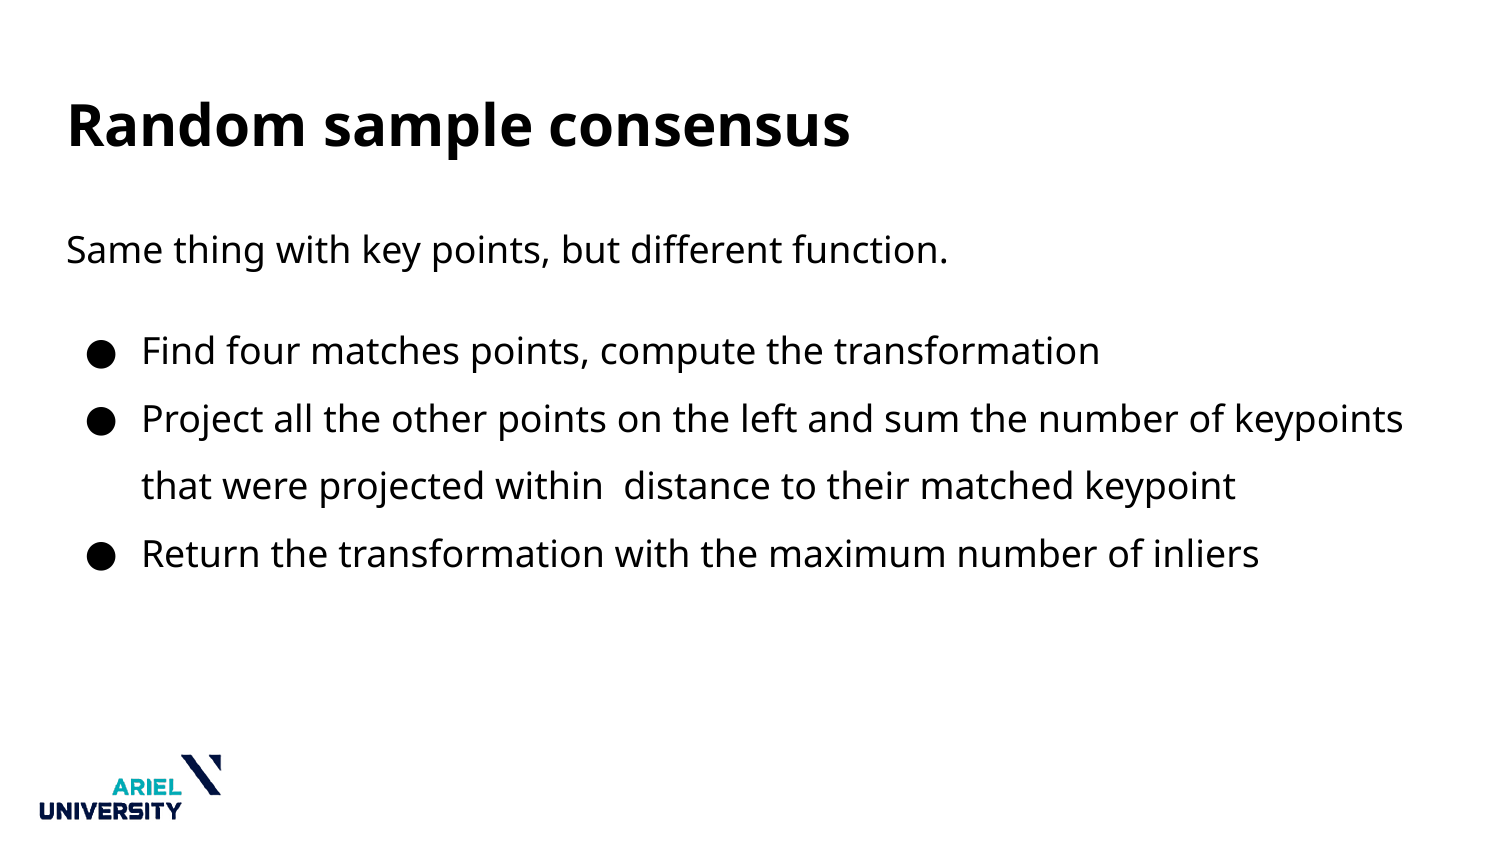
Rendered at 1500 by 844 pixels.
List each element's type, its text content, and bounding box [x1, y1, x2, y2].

title Random sample consensus [51, 72, 1449, 167]
picture [14, 743, 246, 830]
